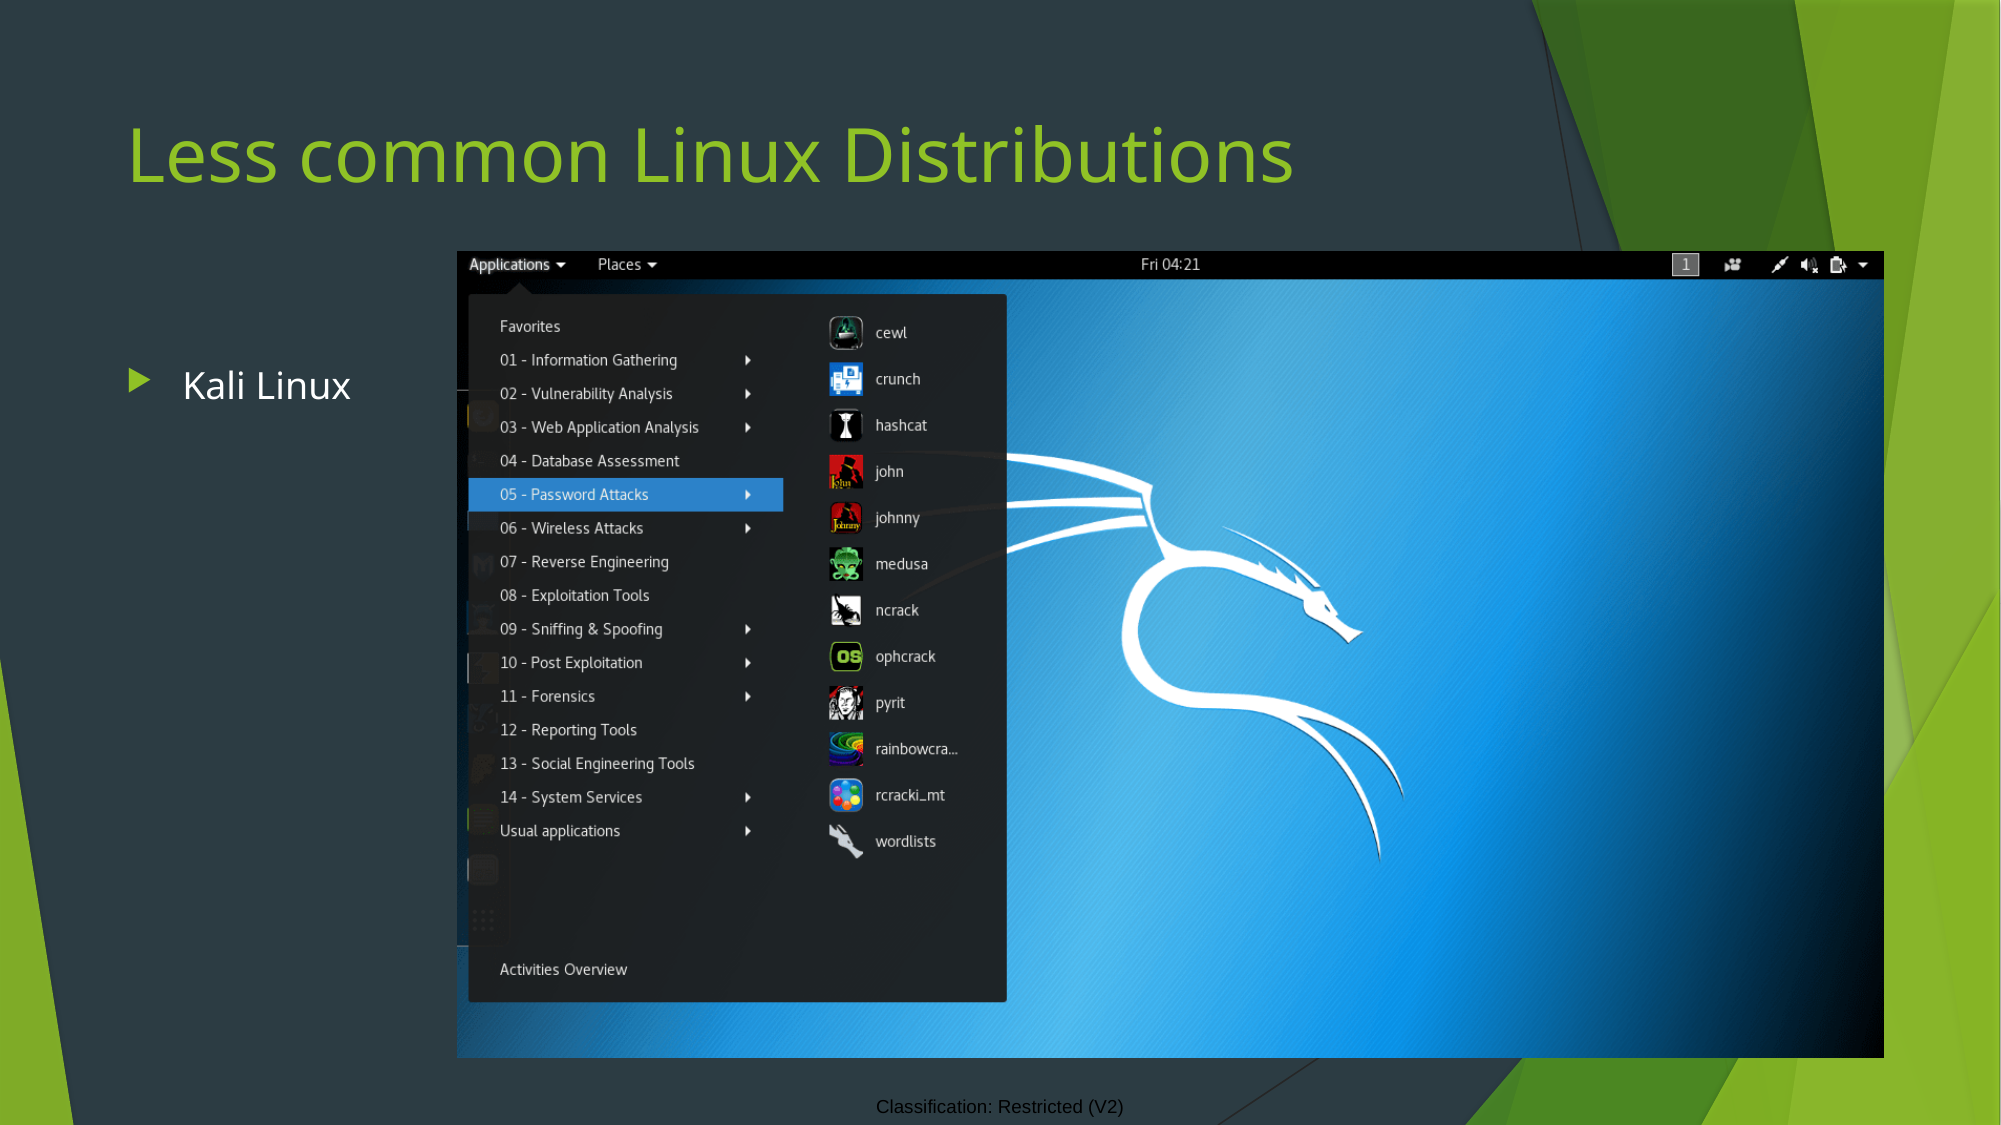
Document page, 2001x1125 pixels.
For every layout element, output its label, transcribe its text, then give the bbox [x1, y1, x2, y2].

list Kali Linux [111, 354, 451, 992]
picture [456, 251, 1885, 1058]
title Less common Linux Distributions [111, 99, 1522, 317]
